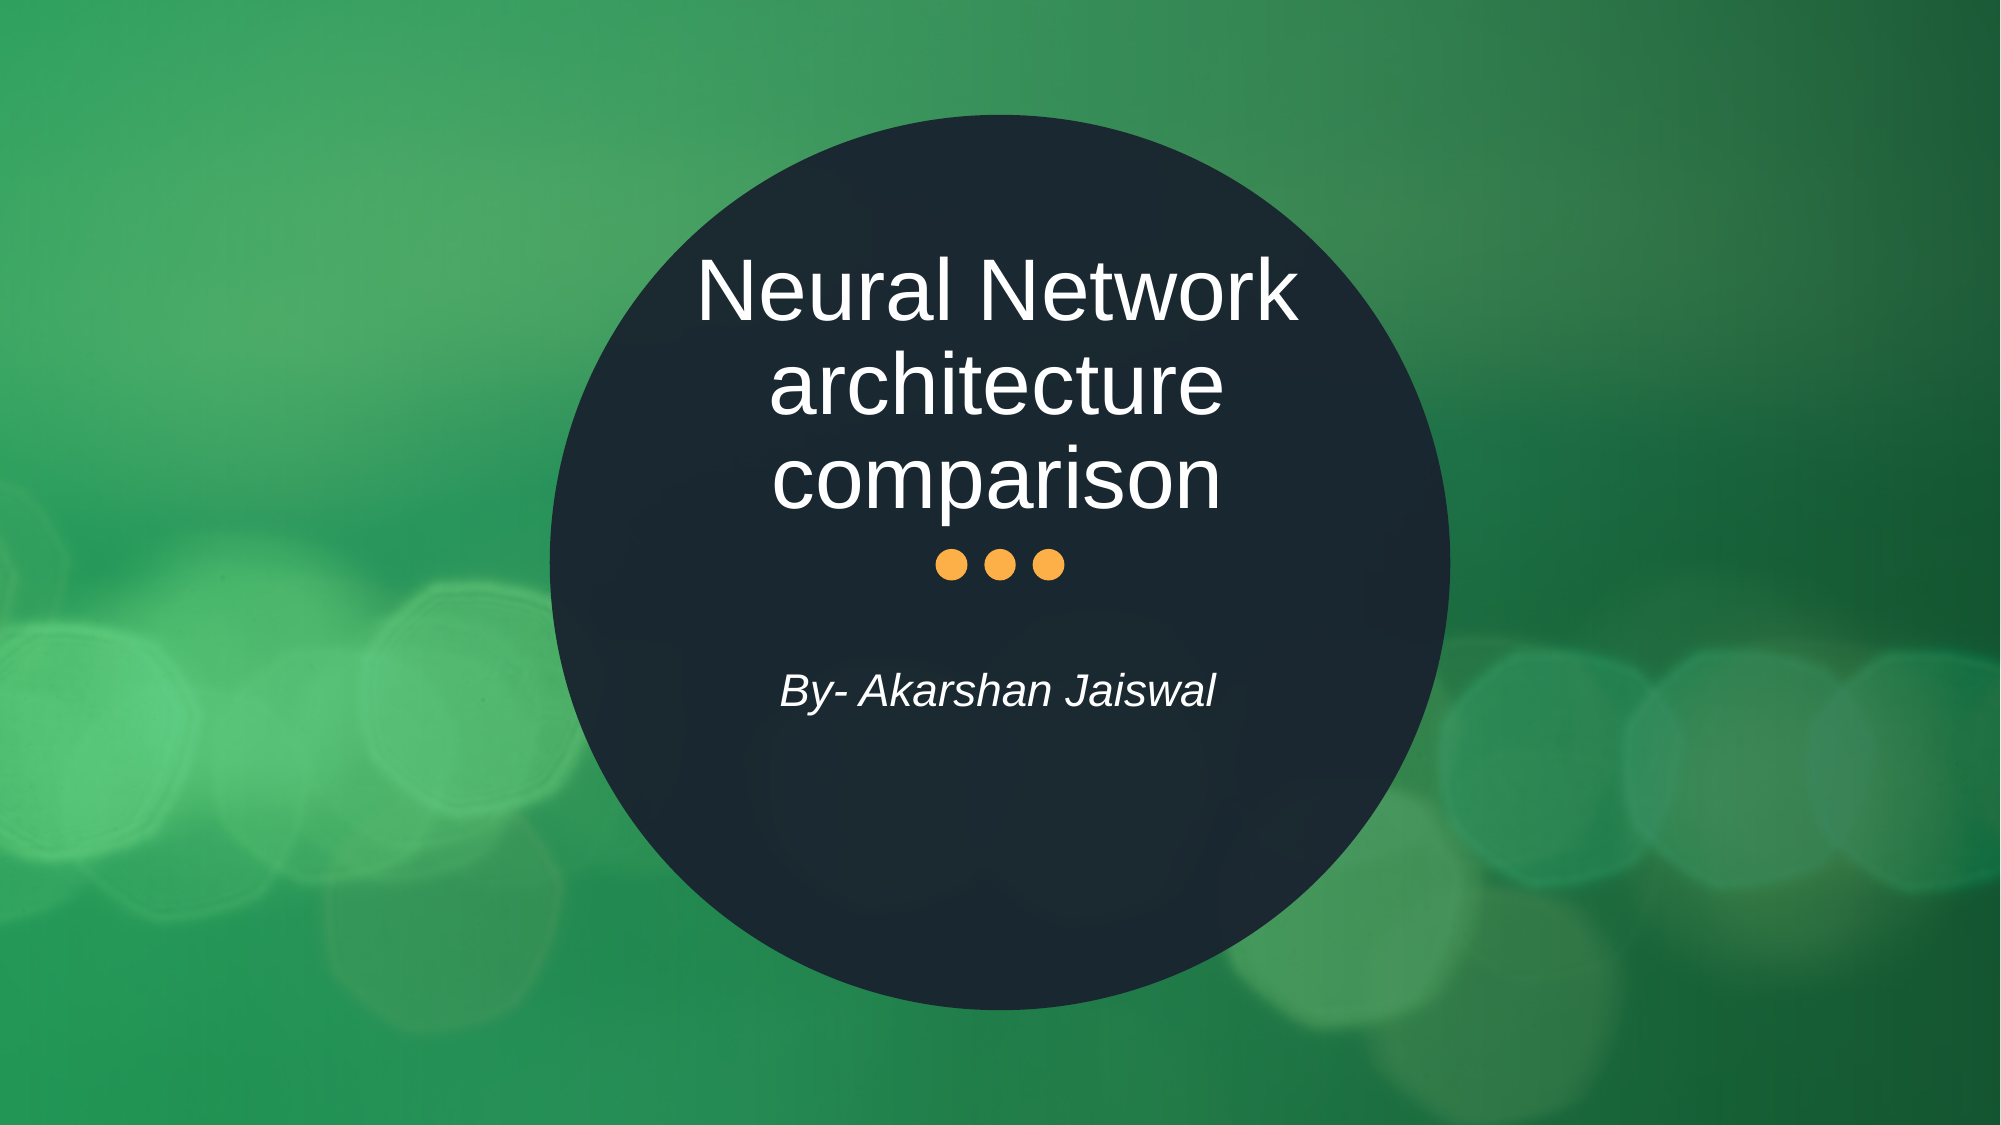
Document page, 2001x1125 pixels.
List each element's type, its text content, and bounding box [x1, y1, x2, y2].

title Neural Network architecture comparison [589, 338, 1407, 434]
subtitle By- Akarshan Jaiswal [589, 647, 1407, 736]
